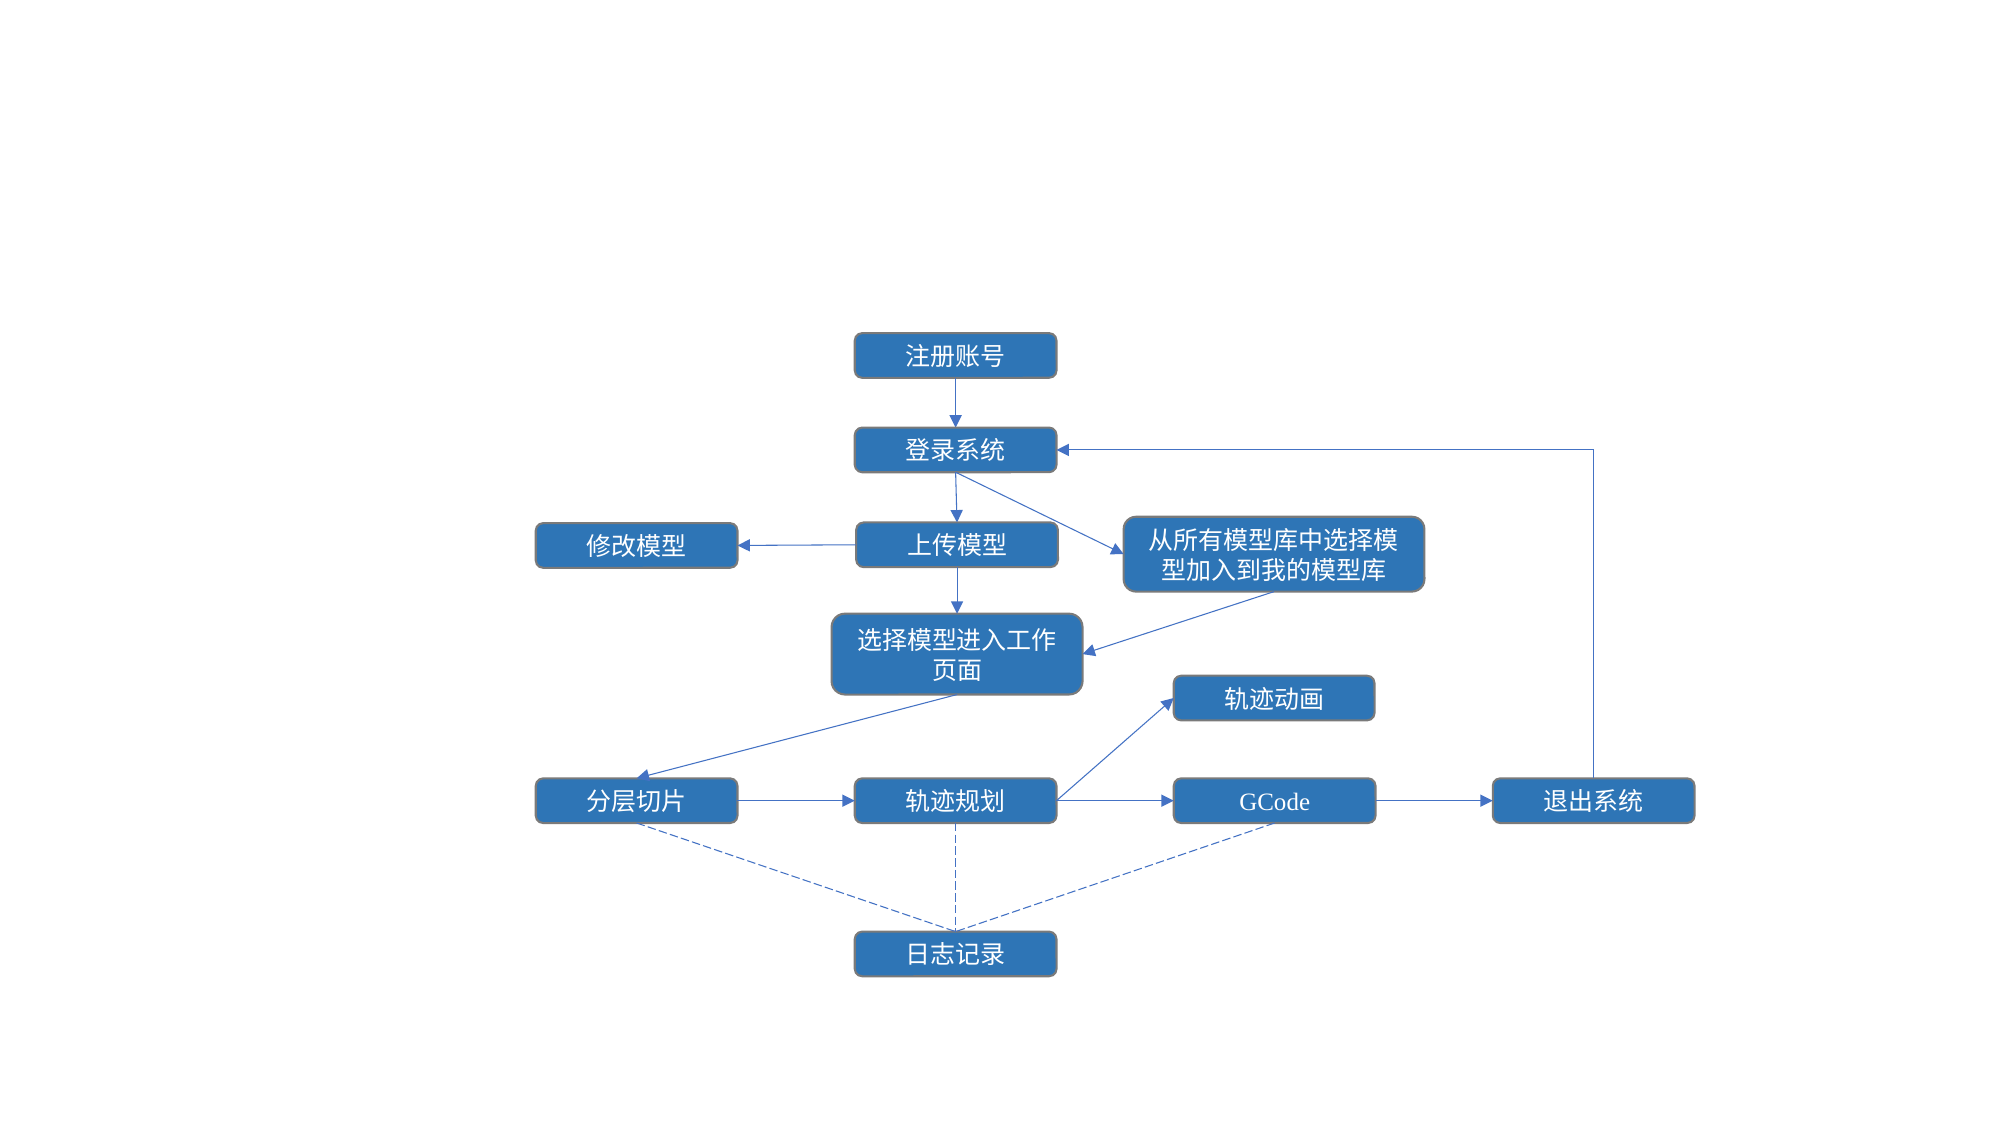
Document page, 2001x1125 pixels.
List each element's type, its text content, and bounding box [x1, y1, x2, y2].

text_box 选择模型进入工作页面 [830, 612, 1084, 696]
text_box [636, 822, 955, 932]
text_box 退出系统 [1491, 777, 1696, 825]
text_box 登录系统 [853, 426, 1058, 474]
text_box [1160, 345, 1490, 883]
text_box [1056, 697, 1174, 801]
text_box 日志记录 [853, 932, 1058, 978]
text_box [1082, 591, 1160, 655]
text_box 注册账号 [853, 332, 1058, 379]
text_box 从所有模型库中选择模型加入到我的模型库 [1122, 515, 1160, 591]
text_box 修改模型 [534, 522, 739, 569]
text_box 分层切片 [534, 777, 739, 825]
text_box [636, 694, 958, 779]
text_box 轨迹规划 [853, 777, 1058, 822]
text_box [955, 472, 1124, 555]
text_box 上传模型 [855, 521, 1060, 569]
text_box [955, 822, 1275, 932]
